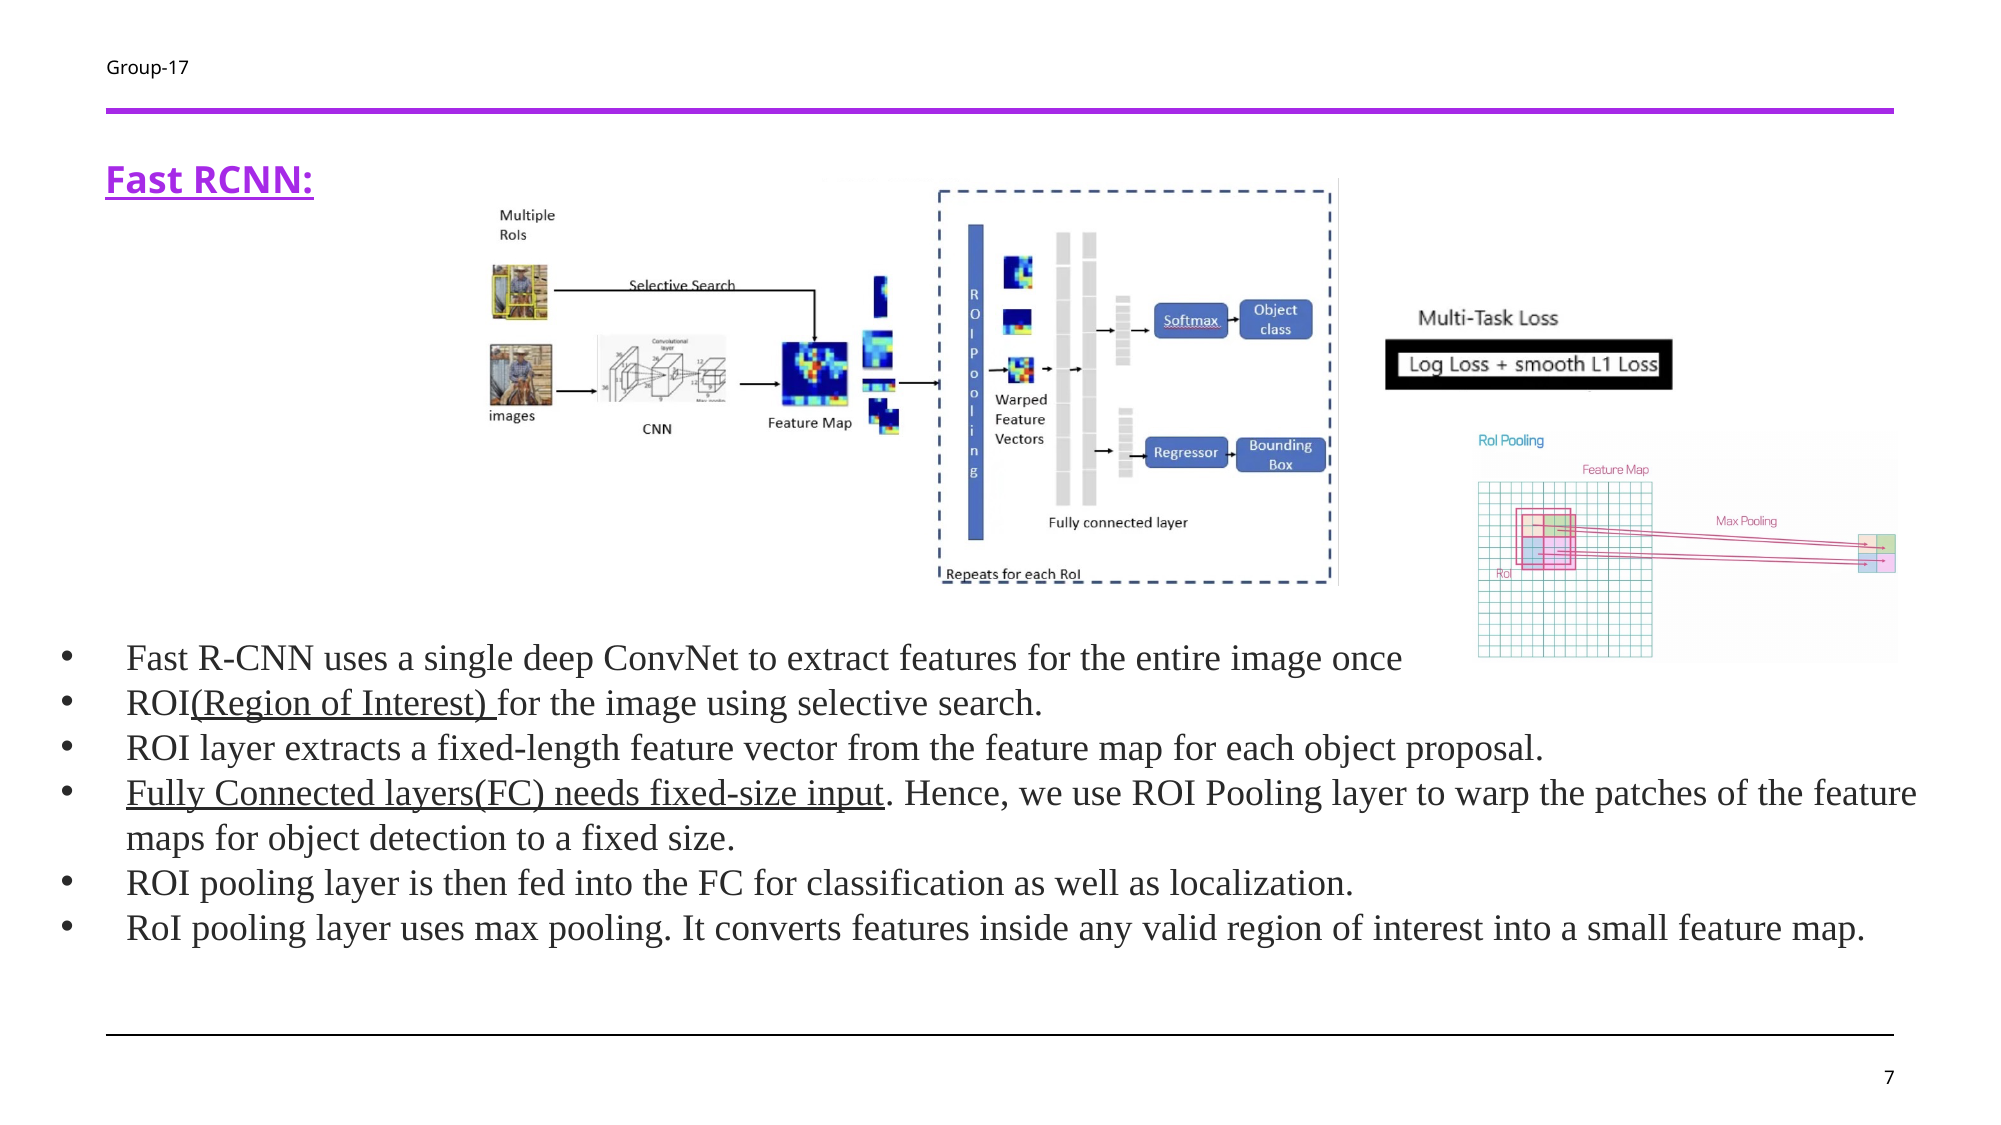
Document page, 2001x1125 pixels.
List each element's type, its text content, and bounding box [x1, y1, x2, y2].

title Fast RCNN: [90, 156, 1894, 333]
picture [1374, 303, 1682, 392]
picture [1472, 431, 1898, 663]
text_box Fast R-CNN uses a single deep ConvNet to extract features for the entire image once ROI(Region of Interest) for the image using selective search. ROI layer extracts a fixed-length feature vector from the feature map for each object proposal. Fully Connected layers(FC) needs fixed-size input. Hence, we use ROI Pooling layer to warp the patches of the feature maps for object detection to a fixed size. ROI pooling layer is then fed into the FC for classification as well as localization. RoI pooling layer uses max pooling. It converts features inside any valid region of interest into a small feature map. [45, 625, 1957, 956]
slide_number 7 [1757, 1057, 1910, 1109]
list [475, 178, 1339, 586]
footer Group-17 [91, 28, 767, 89]
